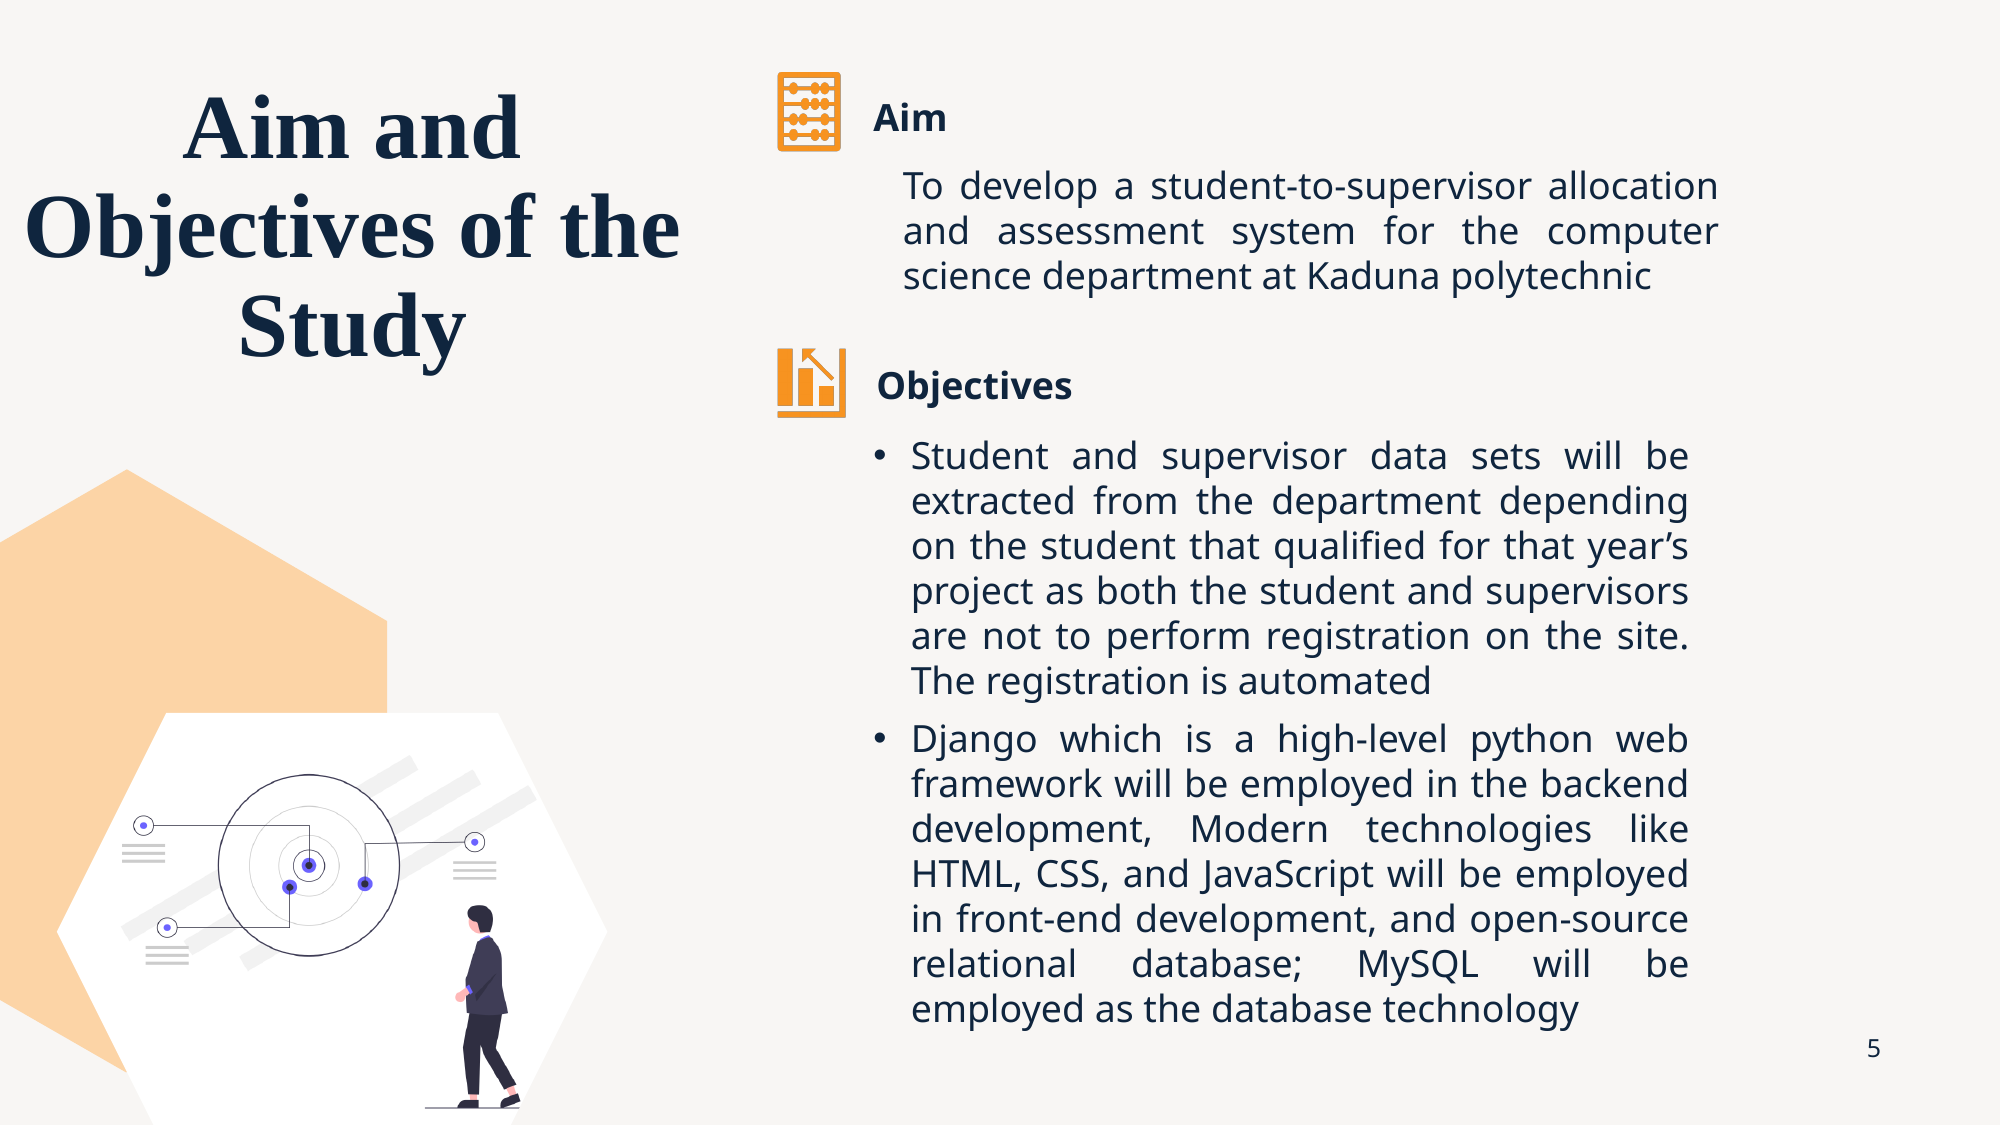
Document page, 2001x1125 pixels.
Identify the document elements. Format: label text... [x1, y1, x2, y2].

picture [766, 336, 855, 430]
list Aim [858, 77, 1706, 147]
picture [766, 65, 851, 159]
slide_number 5 [1836, 1020, 1912, 1080]
list To develop a student-to-supervisor allocation and assessment system for the computer science department at Kaduna polytechnic [887, 154, 1735, 331]
title Aim and Objectives of the Study [0, 71, 706, 510]
list Student and supervisor data sets will be extracted from the department depending on the student that qualified for that year’s project as both the student and supervisors are not to perform registration on the site. The registration is automated Django which is a high-level python web framework will be employed in the backend development, Modern technologies like HTML, CSS, and JavaScript will be employed in front-end development, and open-source relational database; MySQL will be employed as the database technology [858, 424, 1706, 618]
list Objectives [861, 345, 1709, 415]
picture [56, 712, 608, 1125]
